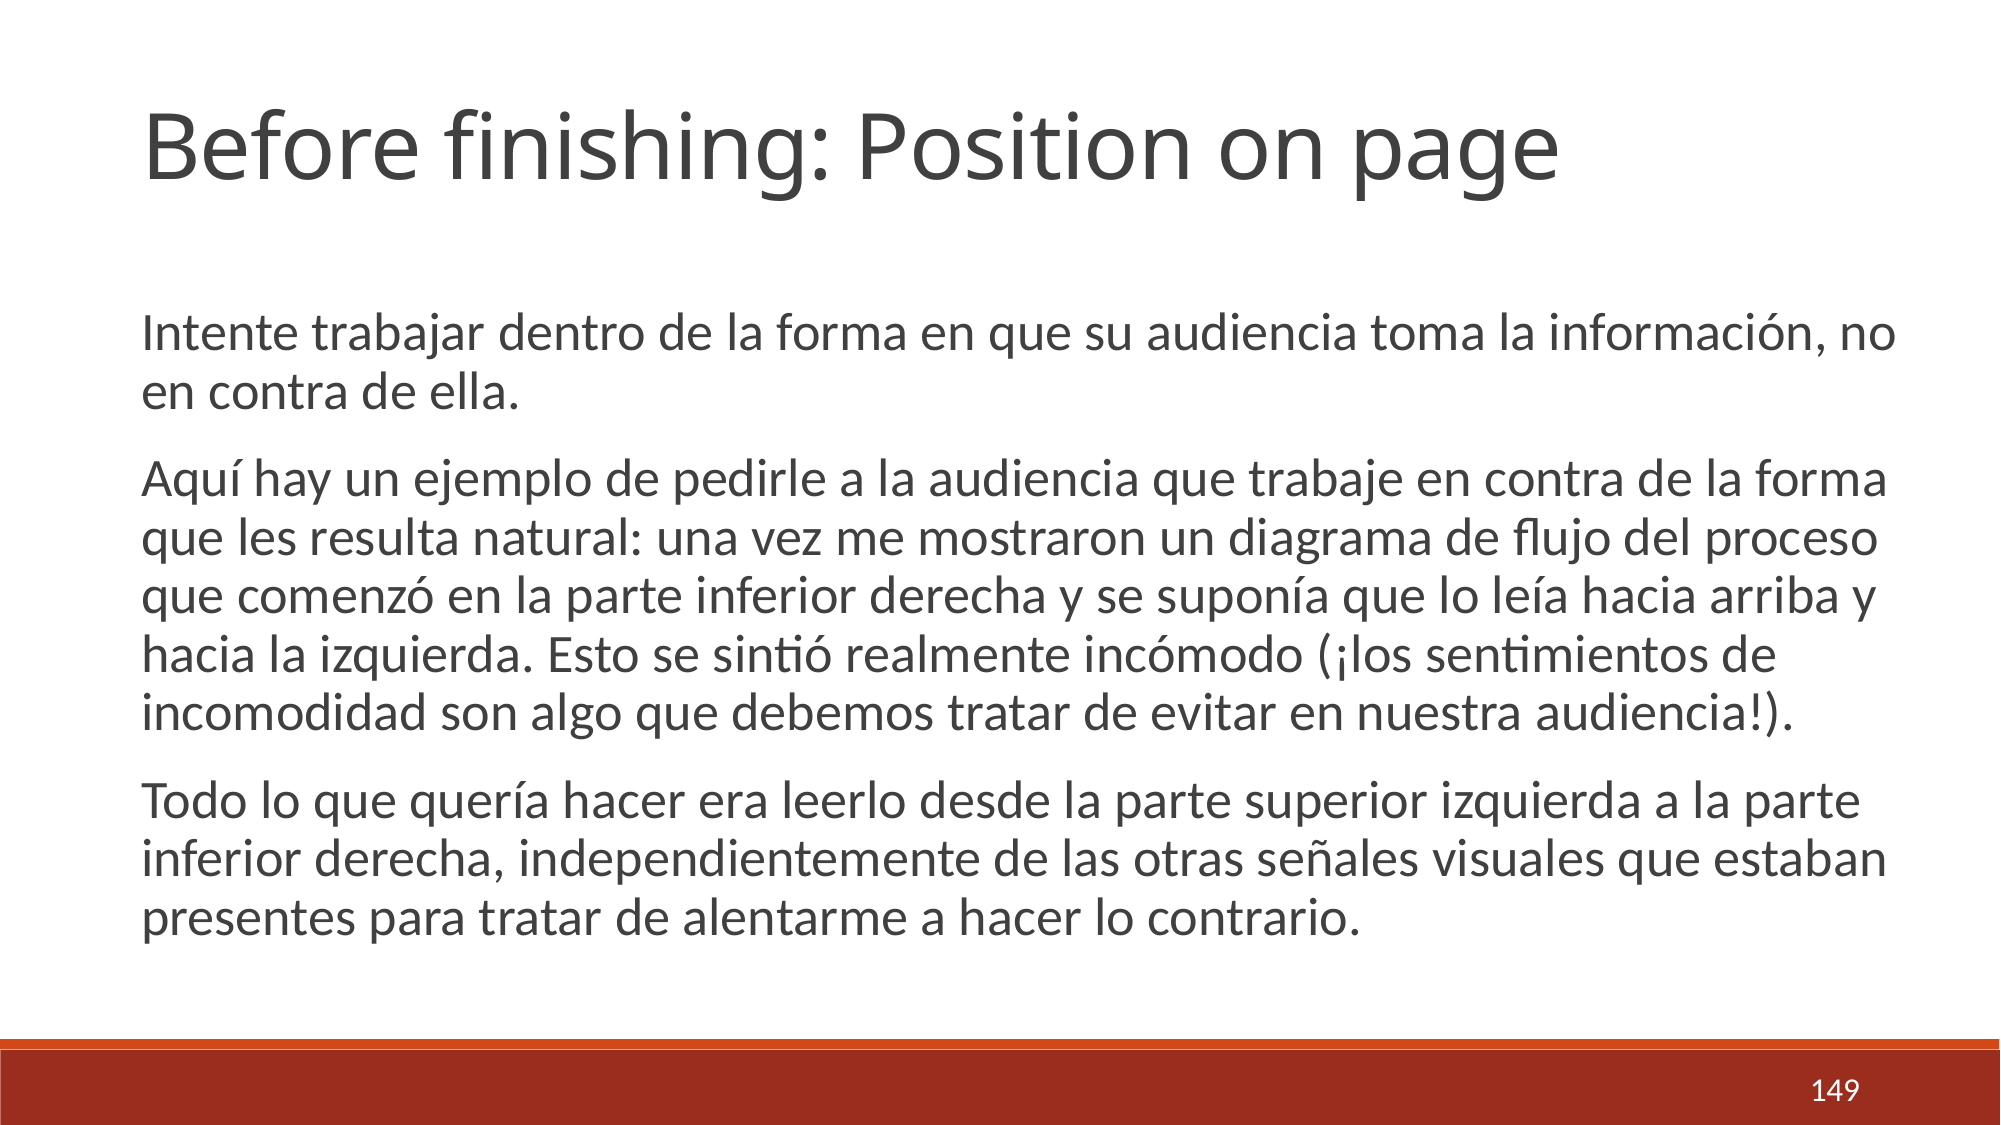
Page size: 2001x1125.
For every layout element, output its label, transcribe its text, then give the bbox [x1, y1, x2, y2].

text_box Intente trabajar dentro de la forma en que su audiencia toma la información, no en contra de ella. Aquí hay un ejemplo de pedirle a la audiencia que trabaje en contra de la forma que les resulta natural: una vez me mostraron un diagrama de flujo del proceso que comenzó en la parte inferior derecha y se suponía que lo leía hacia arriba y hacia la izquierda. Esto se sintió realmente incómodo (¡los sentimientos de incomodidad son algo que debemos tratar de evitar en nuestra audiencia!). Todo lo que quería hacer era leerlo desde la parte superior izquierda a la parte inferior derecha, independientemente de las otras señales visuales que estaban presentes para tratar de alentarme a hacer lo contrario. [126, 296, 1916, 1017]
text_box Before finishing: Position on page [126, 97, 1821, 296]
slide_number 149 [126, 1061, 1875, 1115]
